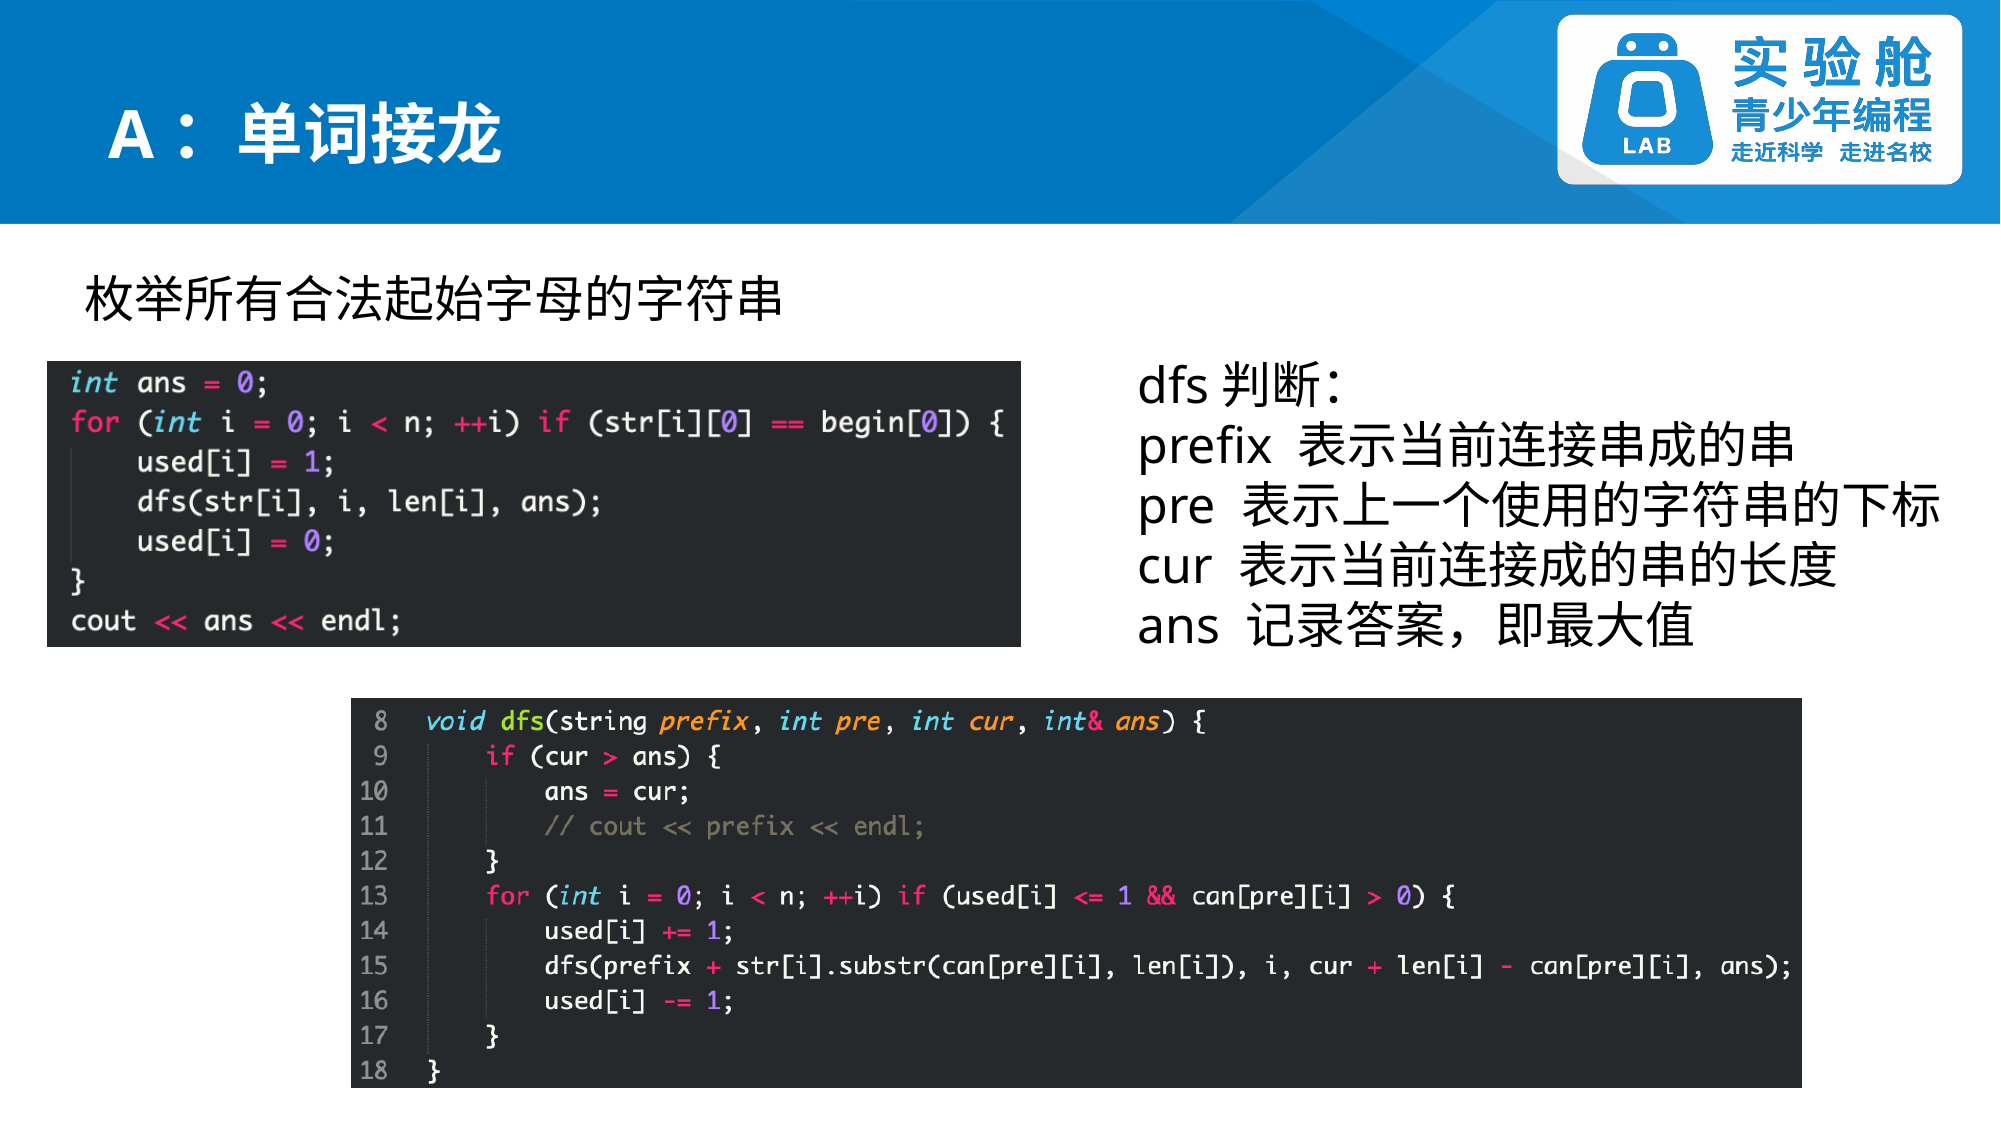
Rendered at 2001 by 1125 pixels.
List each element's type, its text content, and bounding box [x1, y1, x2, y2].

text_box dfs判断： prefix 表示当前连接串成的串 pre 表示上一个使用的字符串的下标 cur 表示当前连接成的串的长度 ans 记录答案，即最大值 [1122, 345, 1959, 661]
text_box 枚举所有合法起始字母的字符串 [17, 260, 853, 335]
list A：单词接龙 [93, 93, 1907, 186]
picture [47, 361, 1021, 647]
picture [351, 698, 1802, 1088]
